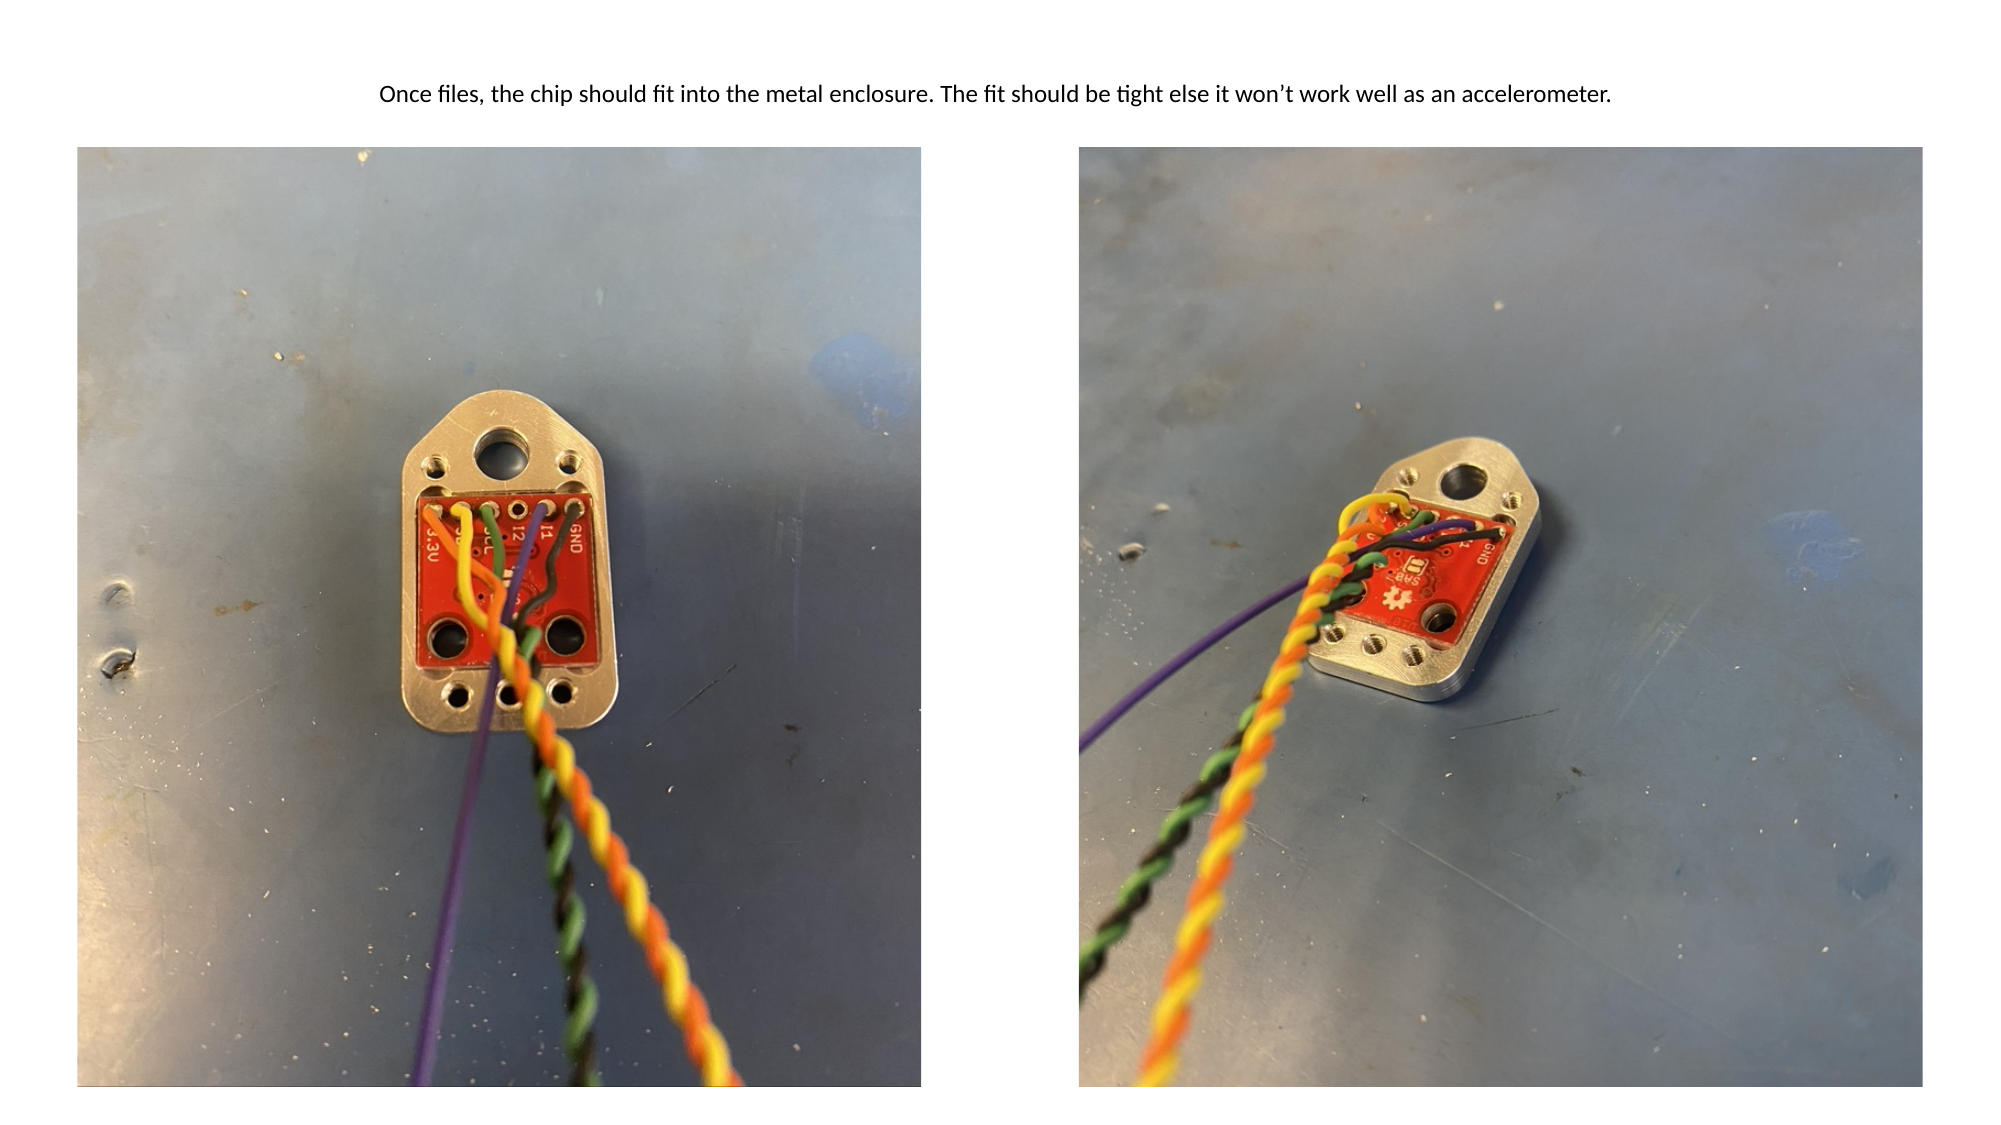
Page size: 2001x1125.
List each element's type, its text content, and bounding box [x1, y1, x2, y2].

text_box Once files, the chip should fit into the metal enclosure. The fit should be tight else it won’t work well as an accelerometer. [261, 70, 1739, 115]
picture [1078, 147, 1923, 1087]
picture [77, 147, 922, 1087]
